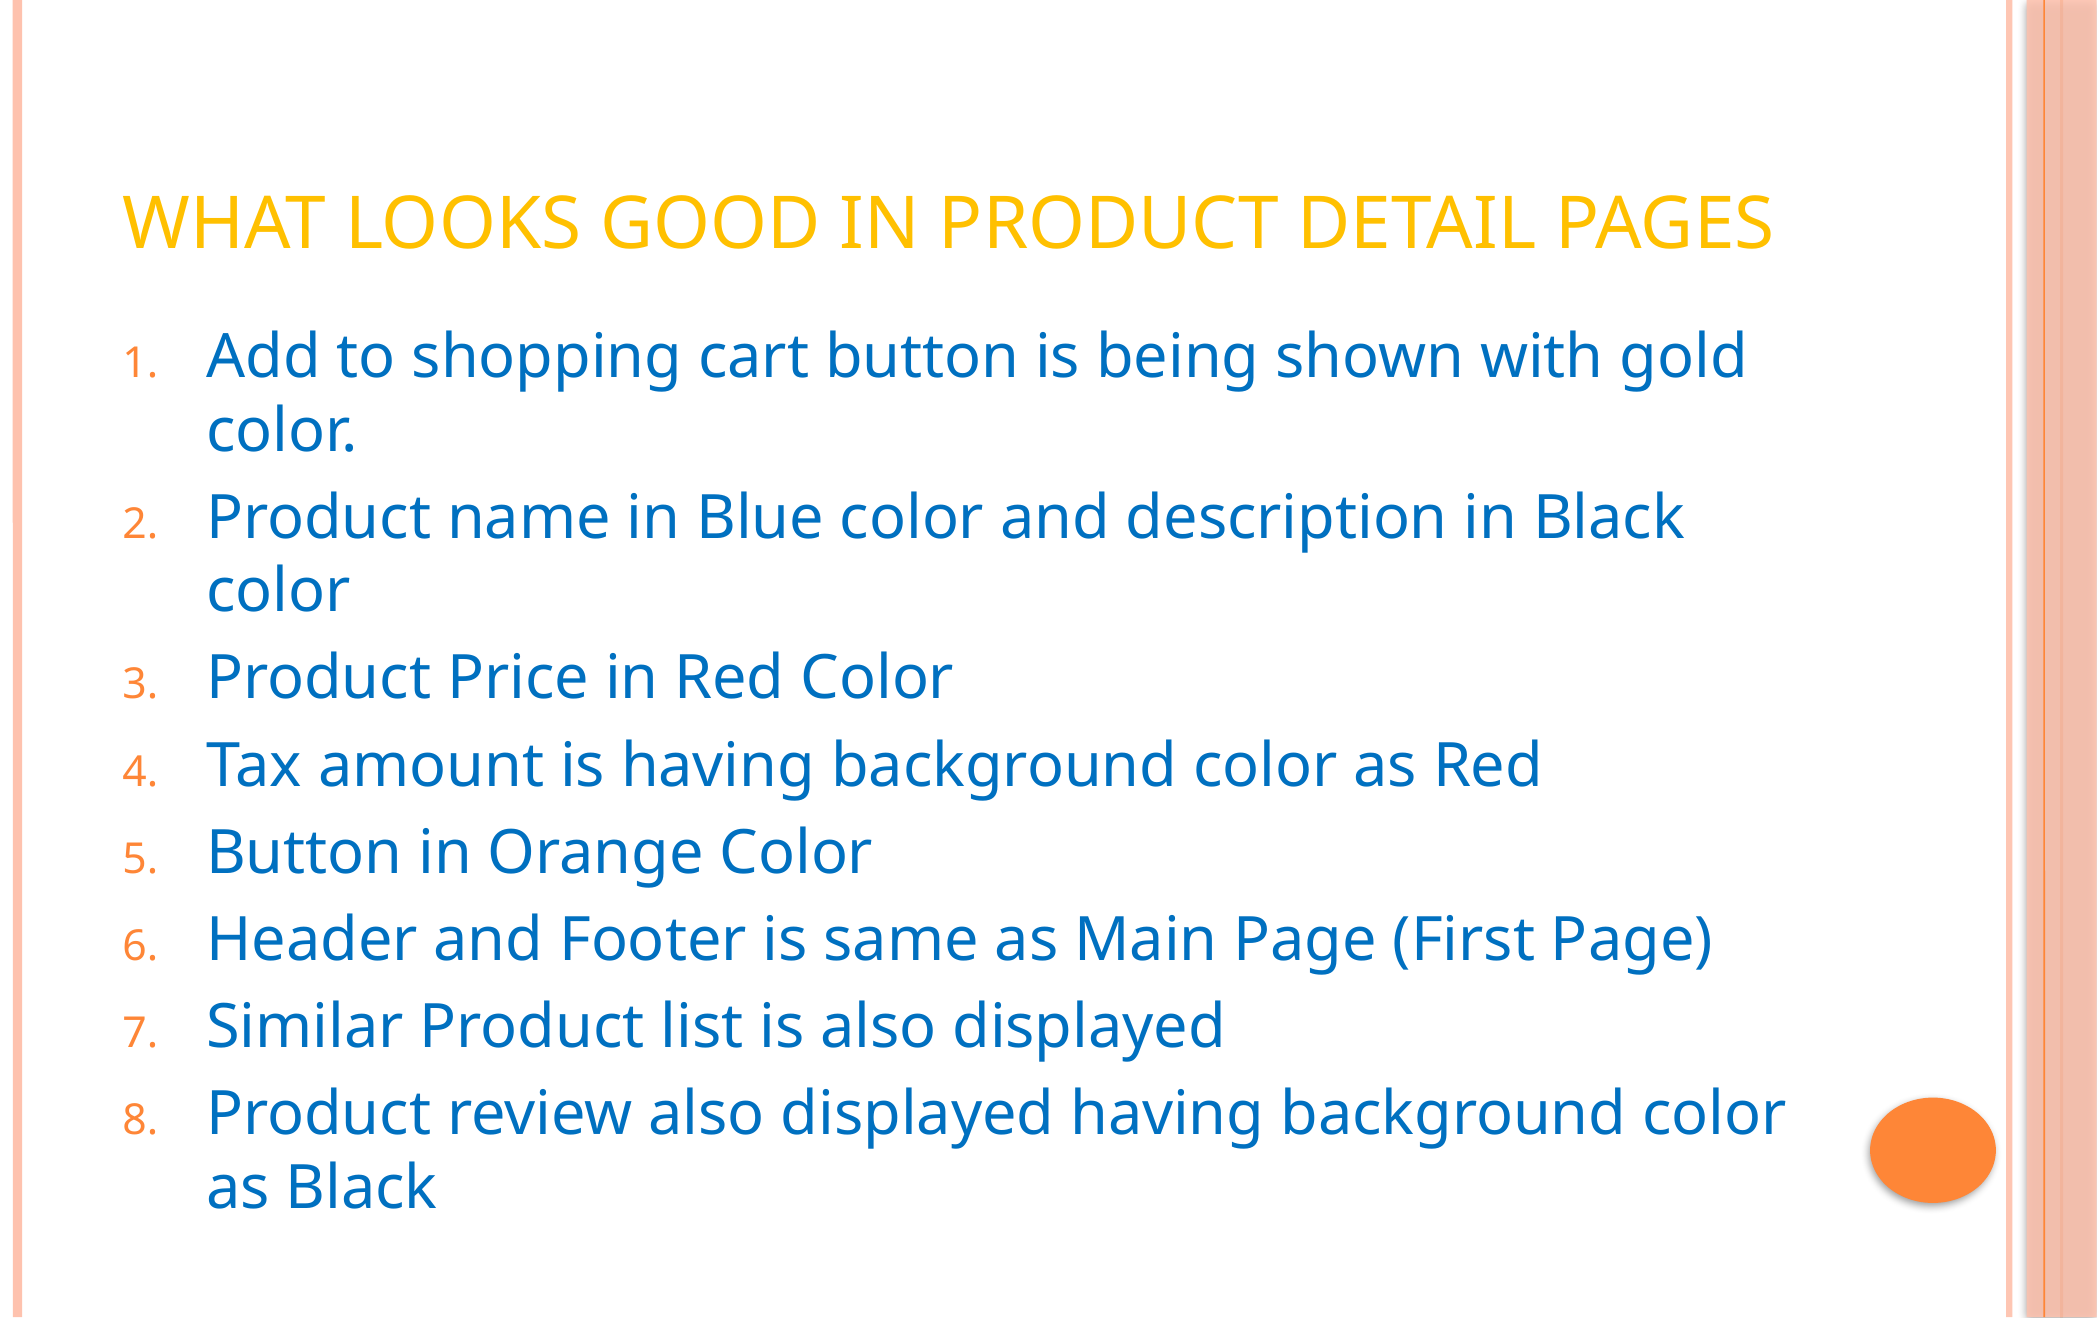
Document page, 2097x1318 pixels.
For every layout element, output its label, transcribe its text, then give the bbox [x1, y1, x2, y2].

title What Looks Good in Product Detail Pages [104, 52, 1818, 273]
list Add to shopping cart button is being shown with gold color. Product name in Blue color and description in Black color Product Price in Red Color Tax amount is having background color as Red Button in Orange Color Header and Footer is same as Main Page (First Page) Similar Product list is also displayed Product review also displayed having background color as Black [104, 307, 1818, 1244]
